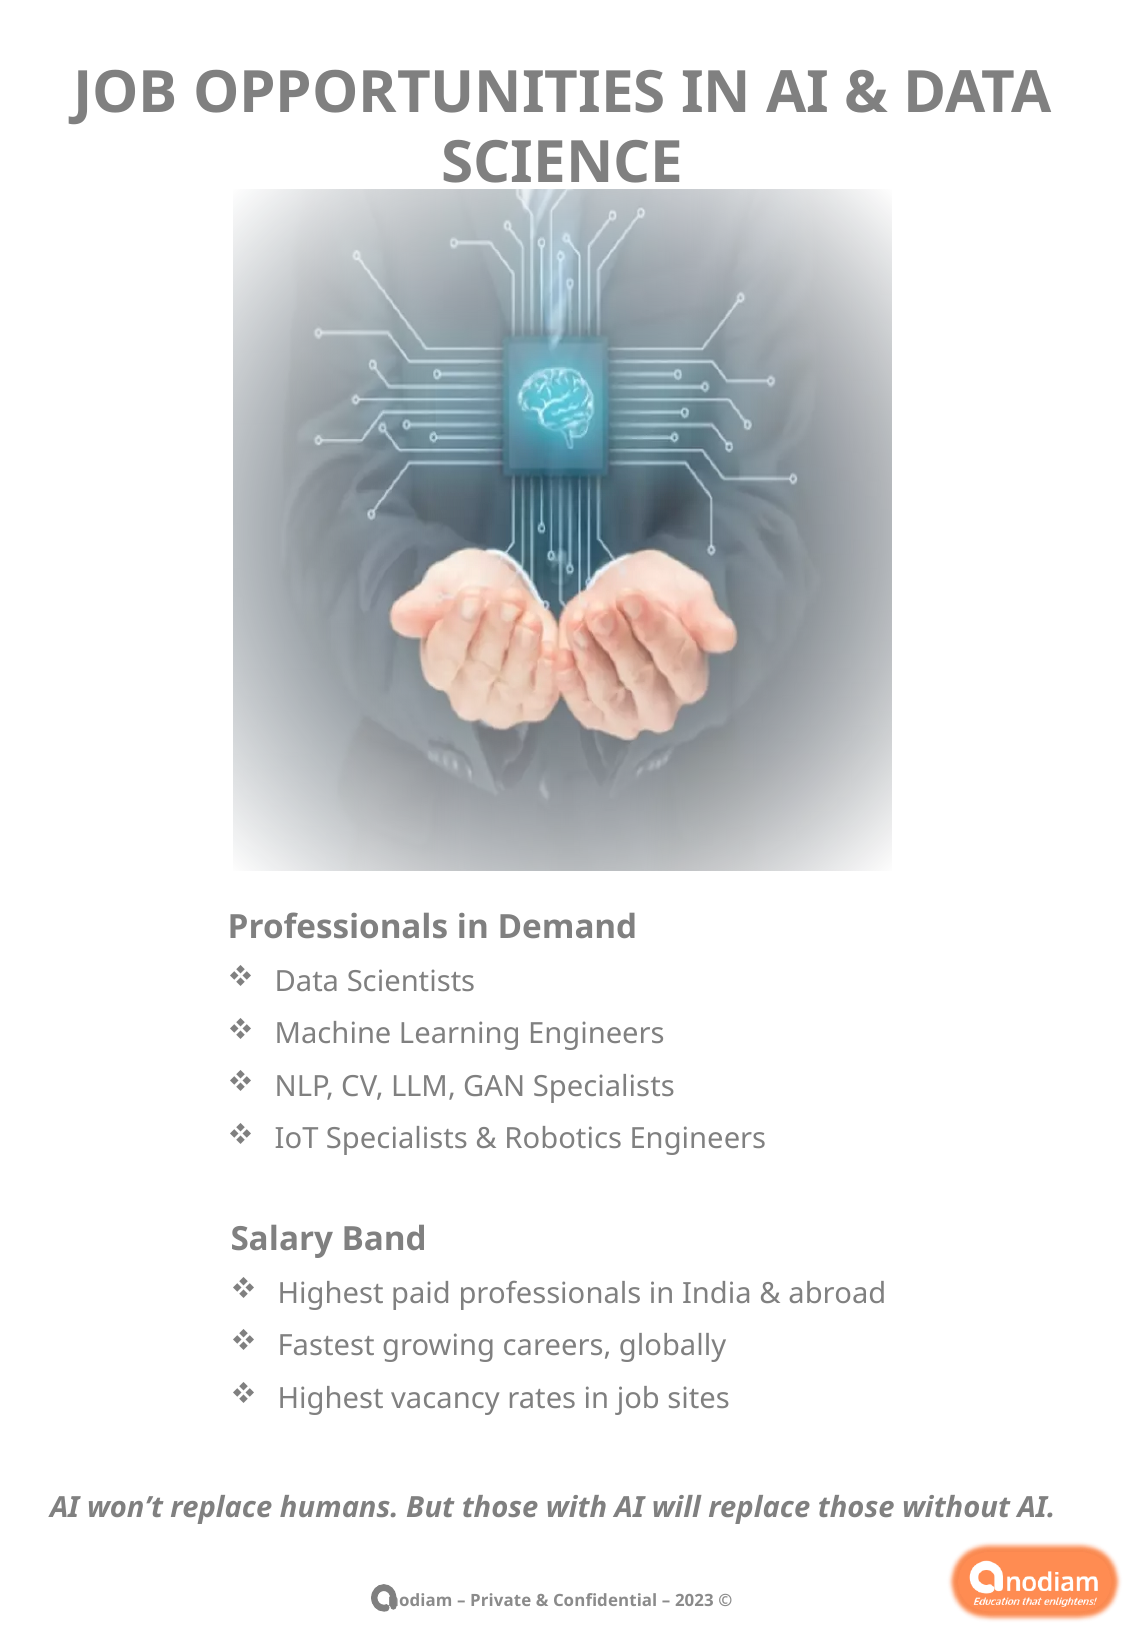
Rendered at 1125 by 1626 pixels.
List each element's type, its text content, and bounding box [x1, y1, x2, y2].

text_box Professionals in Demand Data Scientists Machine Learning Engineers NLP, CV, LLM, GAN Specialists IoT Specialists & Robotics Engineers [212, 837, 912, 1163]
text_box AI won’t replace humans. But those with AI will replace those without AI. [35, 1480, 1090, 1531]
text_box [233, 188, 892, 873]
picture [944, 1538, 1125, 1625]
text_box nodiam – Private & Confidential – 2023 © [288, 1575, 837, 1625]
text_box [370, 1583, 398, 1613]
text_box Salary Band Highest paid professionals in India & abroad Fastest growing careers, globally Highest vacancy rates in job sites [215, 1149, 980, 1422]
text_box Job Opportunities in AI & Data Science [34, 47, 1091, 202]
